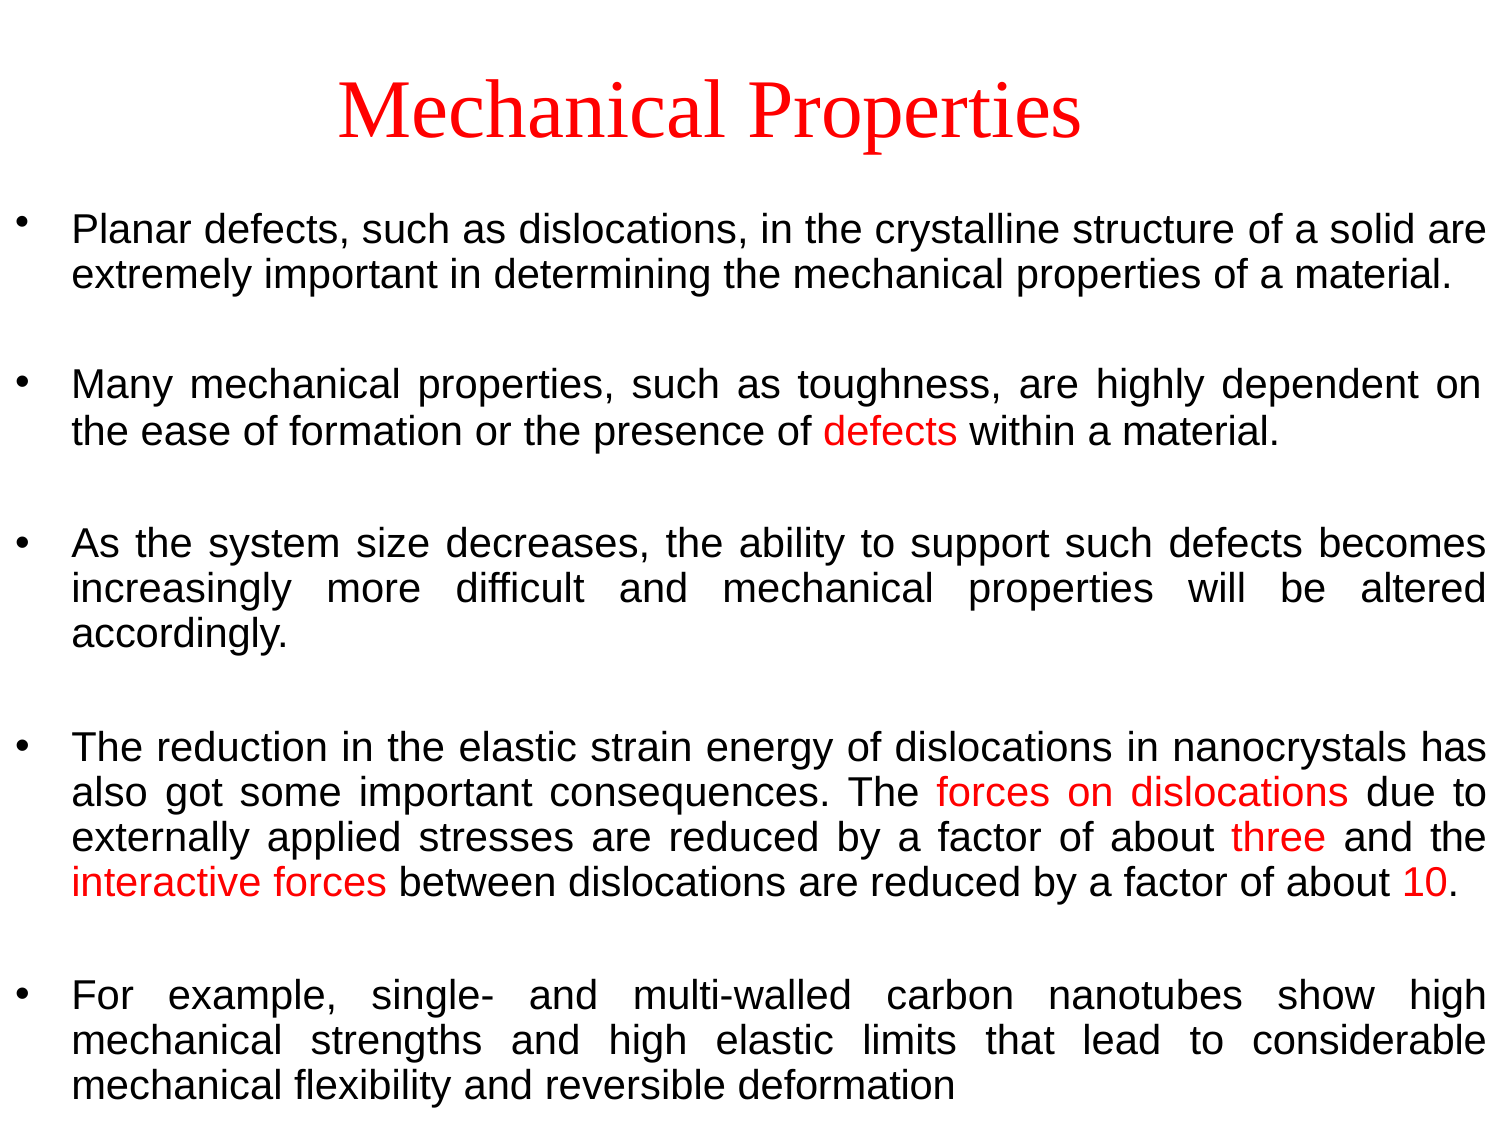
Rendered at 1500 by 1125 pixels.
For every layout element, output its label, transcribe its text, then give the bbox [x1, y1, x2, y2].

text_box Planar defects, such as dislocations, in the crystalline structure of a solid are extremely important in determining the mechanical properties of a material. Many mechanical properties, such as toughness, are highly dependent on the ease of formation or the presence of defects within a material. As the system size decreases, the ability to support such defects becomes increasingly more difficult and mechanical properties will be altered accordingly. The reduction in the elastic strain energy of dislocations in nanocrystals has also got some important consequences. The forces on dislocations due to externally applied stresses are reduced by a factor of about three and the interactive forces between dislocations are reduced by a factor of about 10. For example, single- and multi-walled carbon nanotubes show high mechanical strengths and high elastic limits that lead to considerable mechanical flexibility and reversible deformation [12, 199, 1488, 1108]
title Mechanical Properties [335, 51, 1165, 199]
